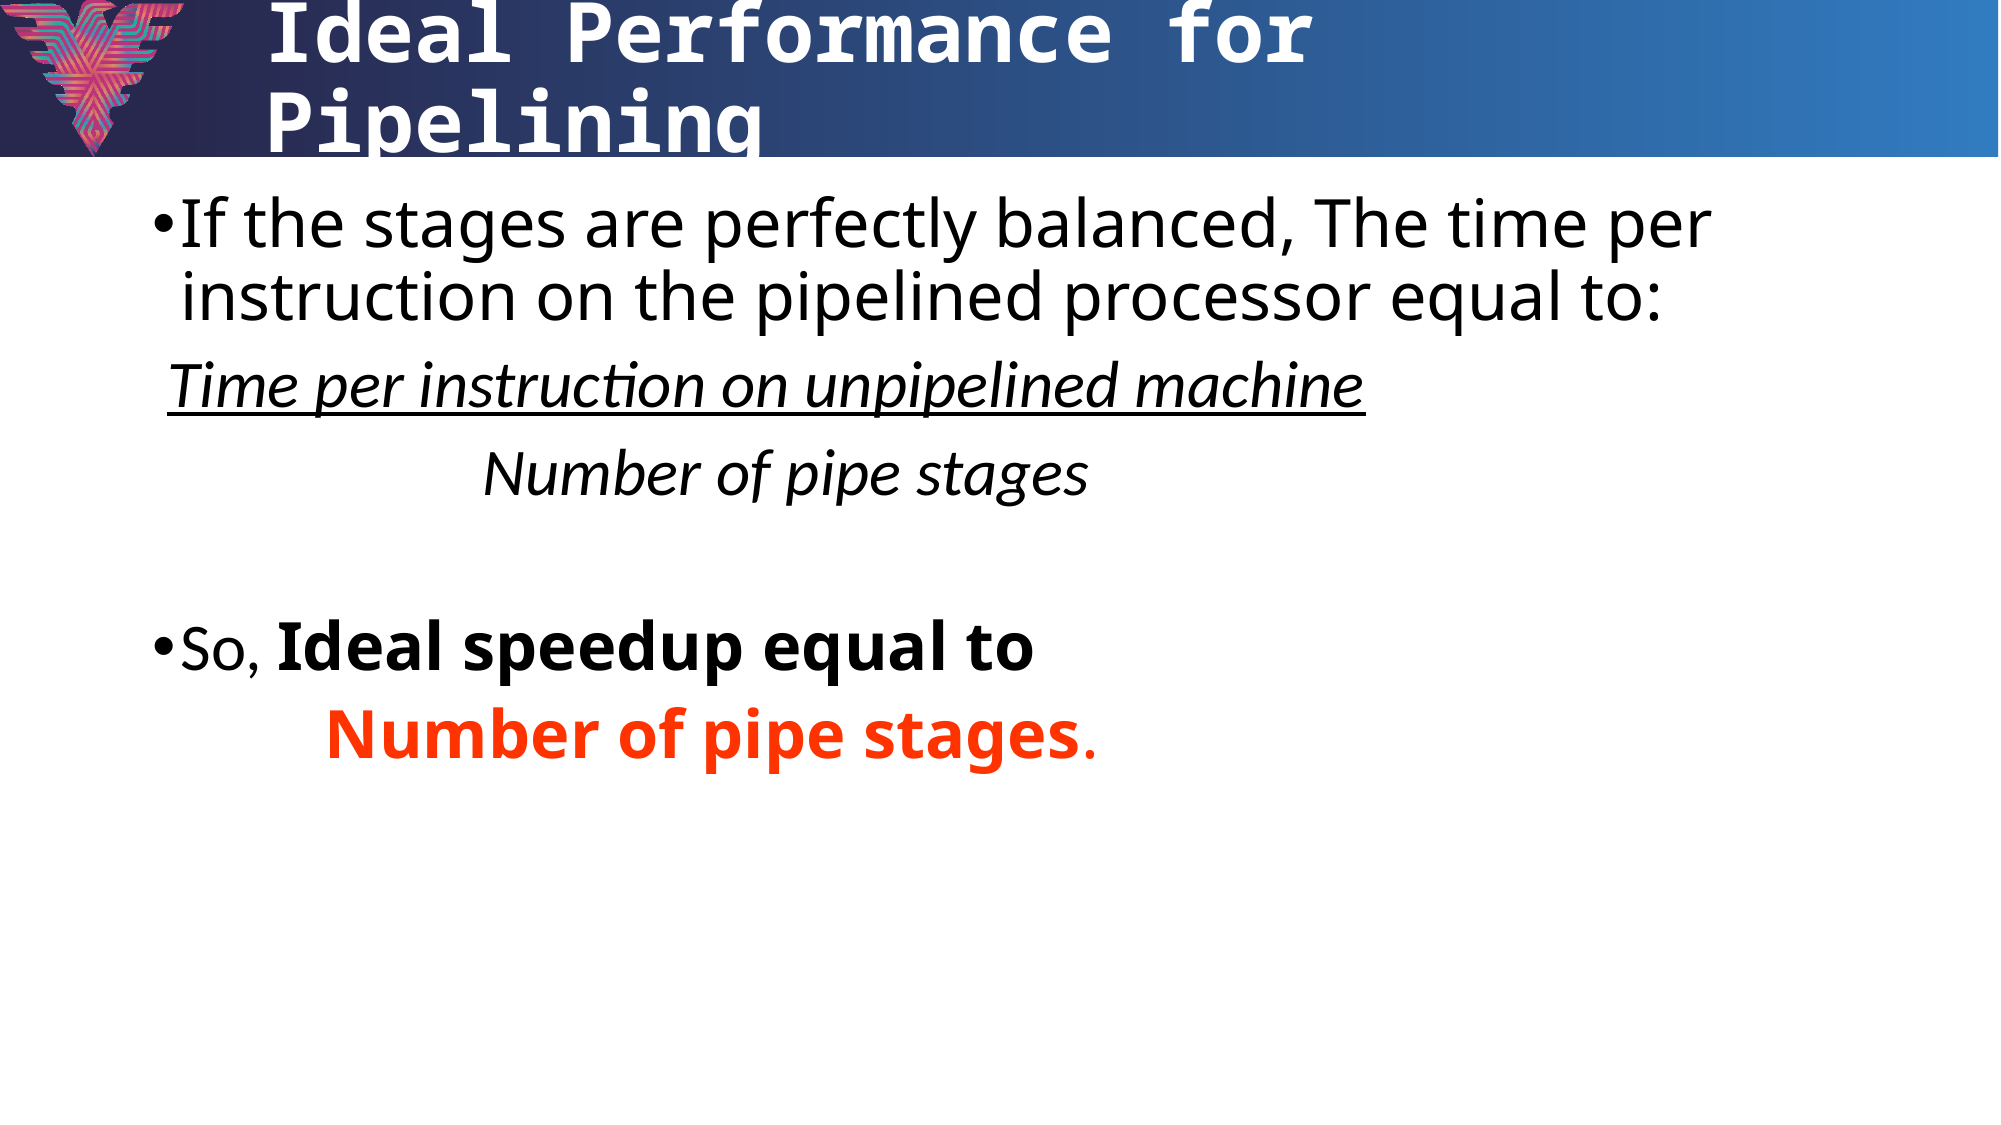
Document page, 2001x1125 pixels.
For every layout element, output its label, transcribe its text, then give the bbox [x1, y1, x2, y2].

list If the stages are perfectly balanced, The time per instruction on the pipelined processor equal to: Time per instruction on unpipelined machine Number of pipe stages So, Ideal speedup equal to Number of pipe stages. [137, 182, 1863, 1014]
title Ideal Performance for Pipelining [249, 0, 1709, 161]
picture [0, 0, 189, 157]
